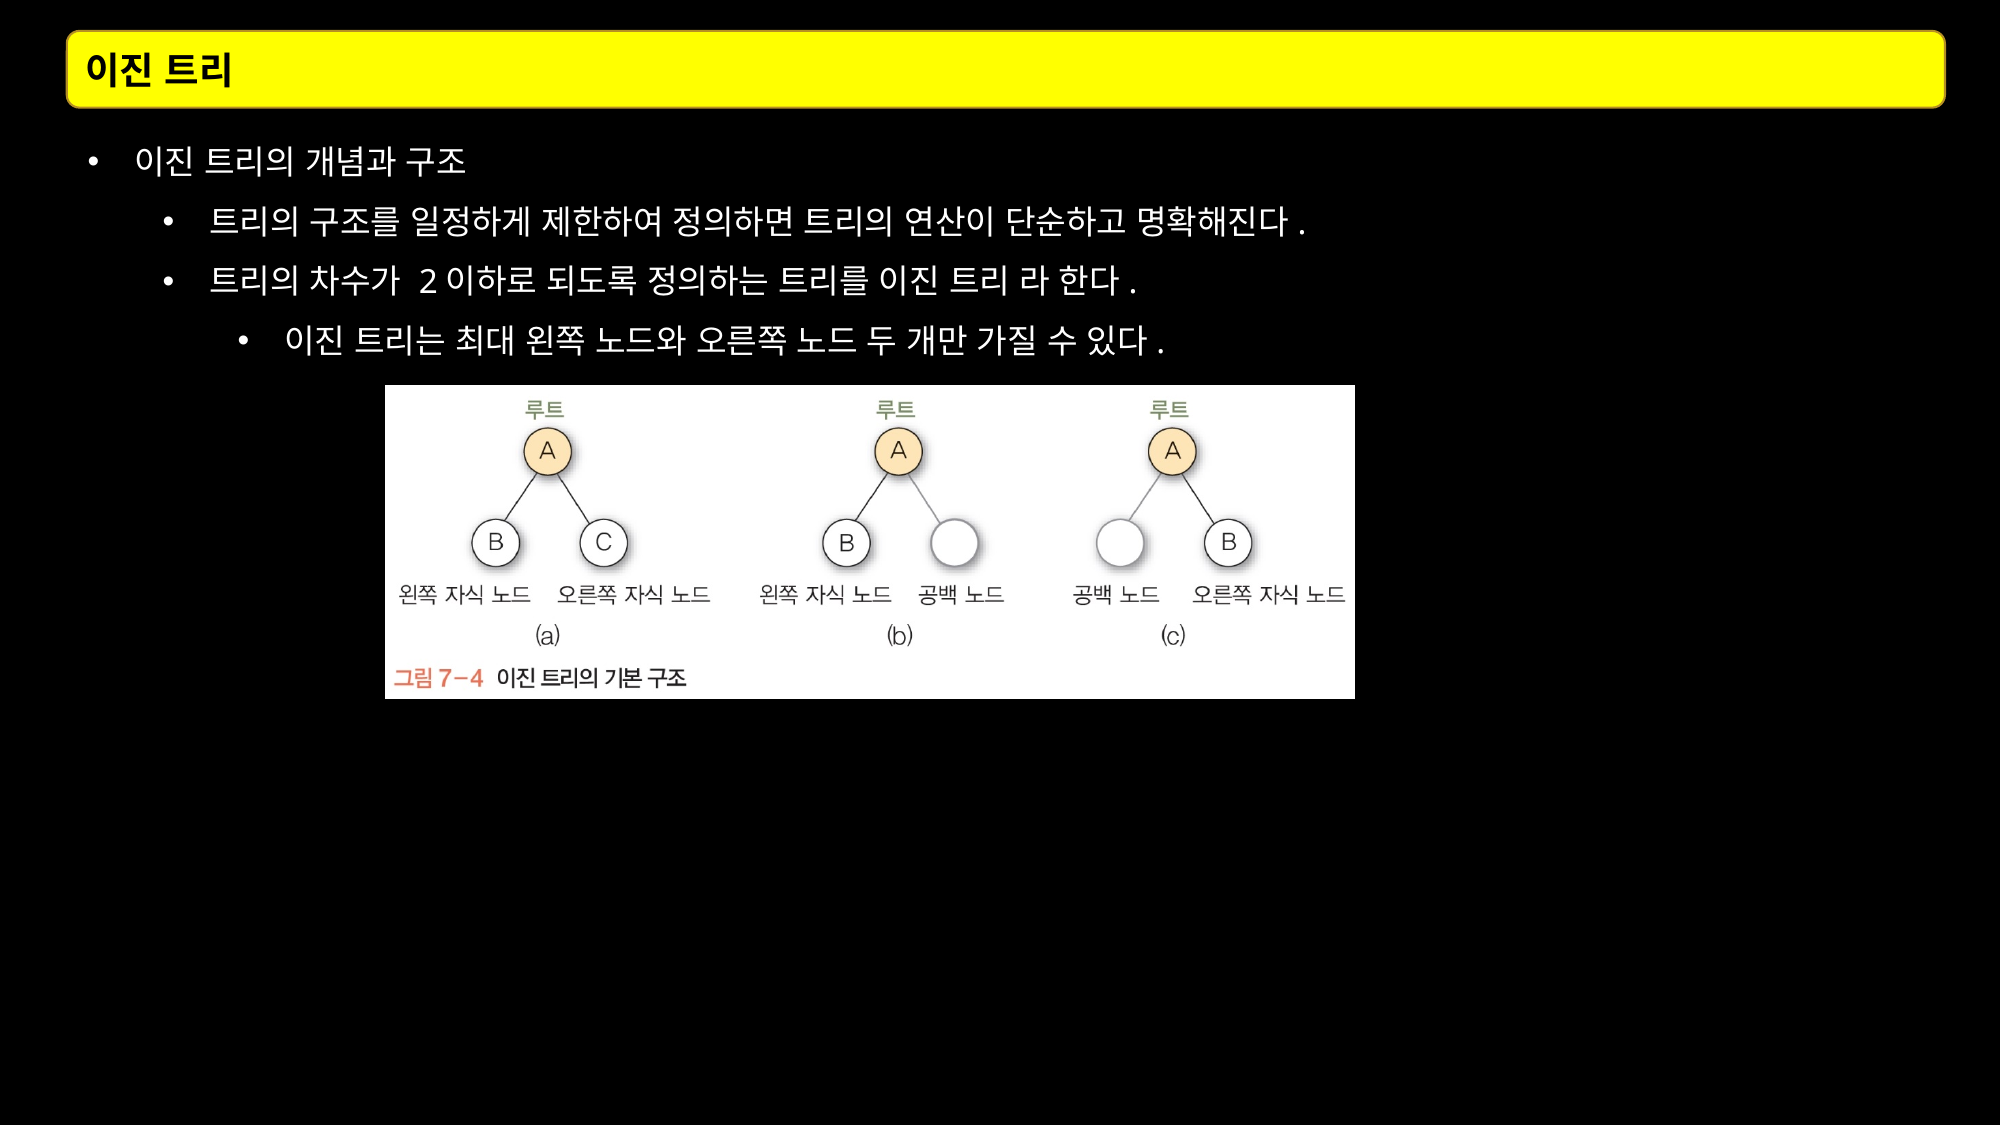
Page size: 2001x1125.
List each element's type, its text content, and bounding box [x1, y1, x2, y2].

text_box 이진 트리 [65, 29, 1947, 109]
text_box 이진 트리의 개념과 구조 트리의 구조를 일정하게 제한하여 정의하면 트리의 연산이 단순하고 명확해진다. 트리의 차수가 2이하로 되도록 정의하는 트리를 이진 트리 라 한다. 이진 트리는 최대 왼쪽 노드와 오른쪽 노드 두 개만 가질 수 있다. [72, 113, 1946, 1083]
picture [385, 385, 1355, 699]
